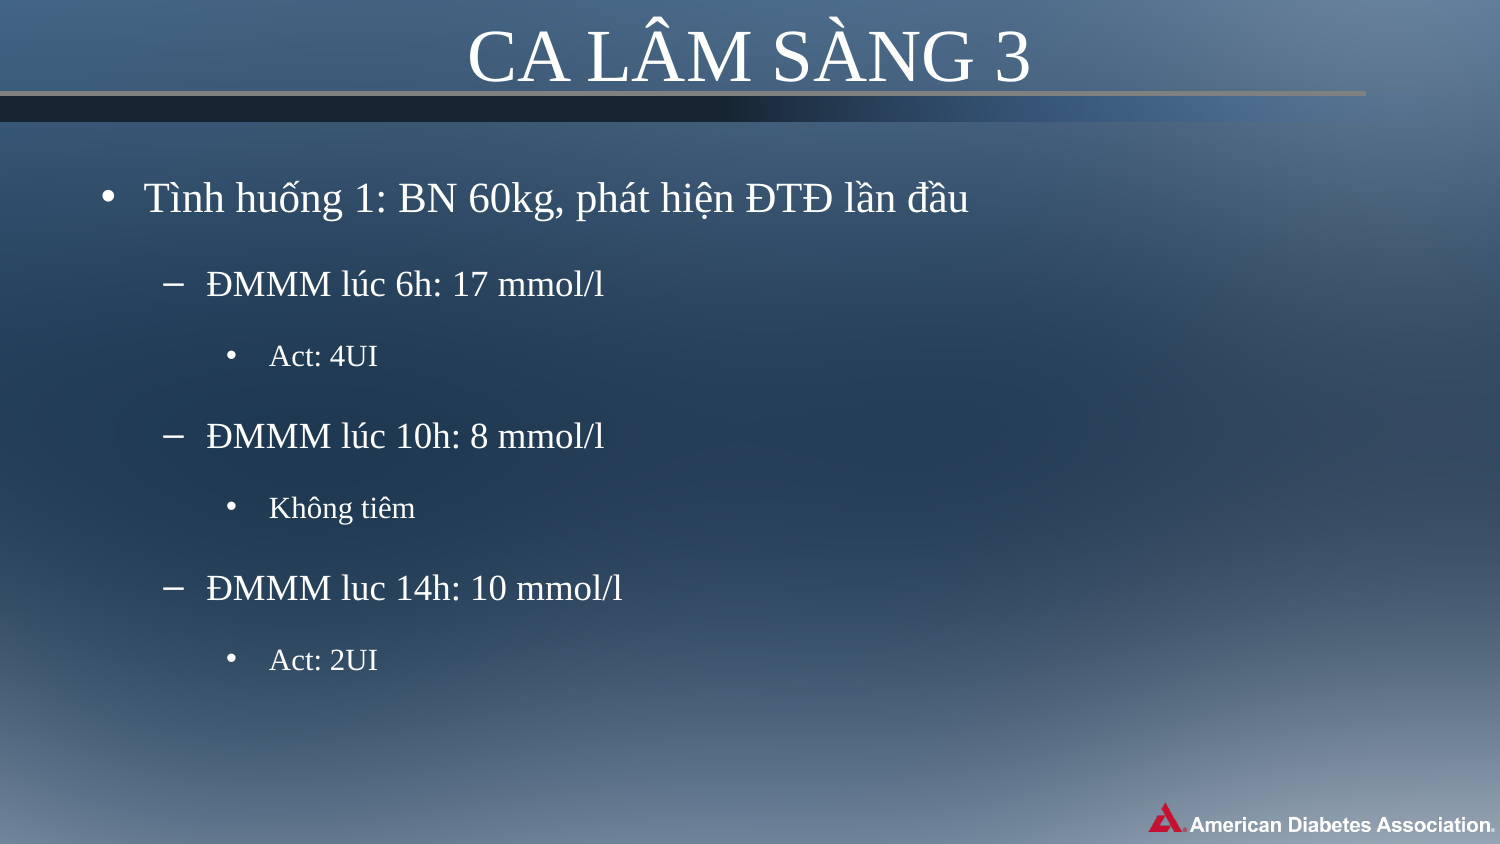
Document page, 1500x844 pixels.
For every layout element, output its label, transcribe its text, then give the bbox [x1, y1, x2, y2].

picture [0, 122, 1500, 844]
title CA LÂM SÀNG 3 [0, 0, 1500, 122]
list Tình huống 1: BN 60kg, phát hiện ĐTĐ lần đầu ĐMMM lúc 6h: 17 mmol/l Act: 4UI ĐMMM lúc 10h: 8 mmol/l Không tiêm ĐMMM luc 14h: 10 mmol/l Act: 2UI [75, 126, 1425, 785]
